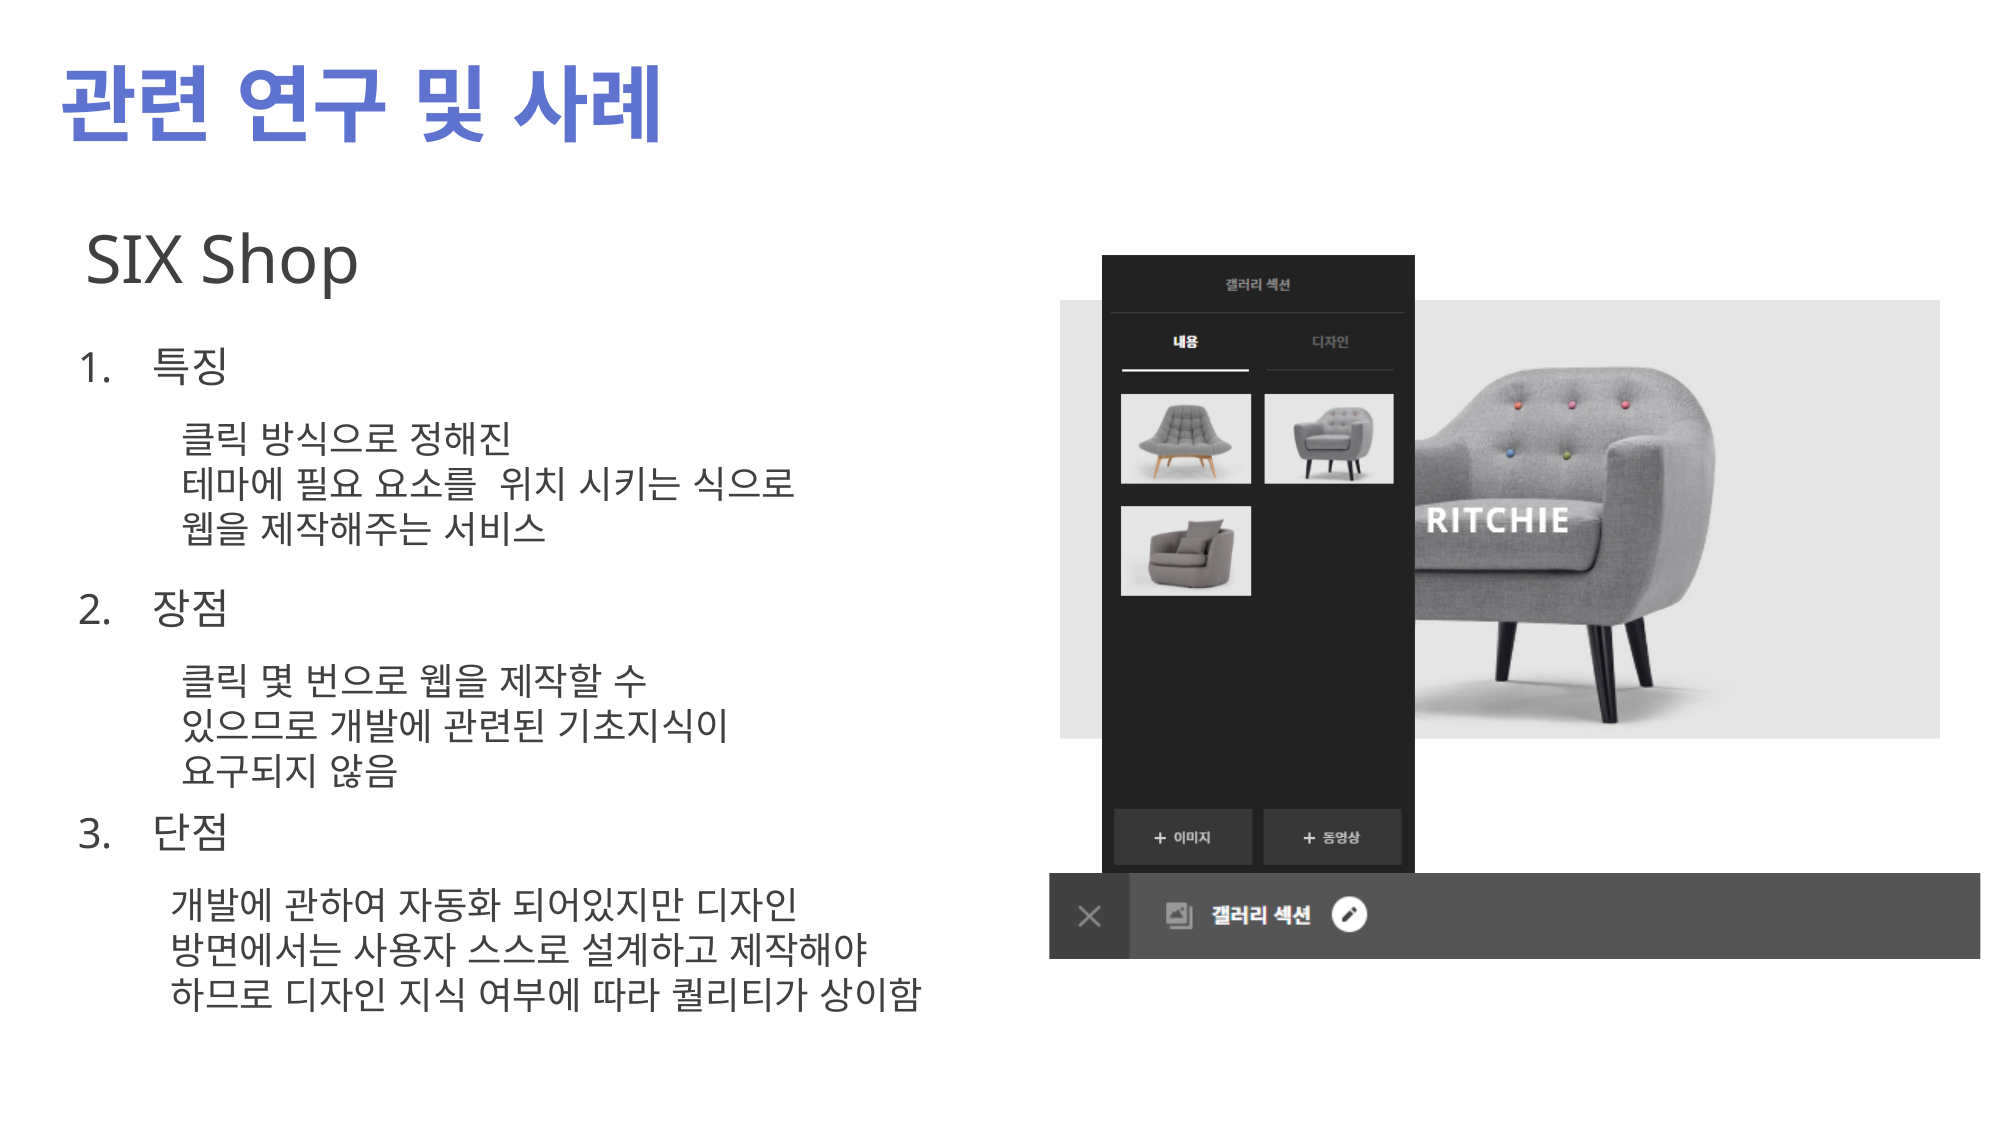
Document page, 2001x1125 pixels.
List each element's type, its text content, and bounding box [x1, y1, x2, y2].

text_box 특징 클릭 방식으로 정해진 테마에 필요 요소를 위치 시키는 식으로 웹을 제작해주는 서비스 [63, 333, 941, 596]
text_box 단점 개발에 관하여 자동화 되어있지만 디자인 방면에서는 사용자 스스로 설계하고 제작해야 하므로 디자인 지식 여부에 따라 퀄리티가 상이함 [63, 799, 1056, 1025]
text_box SIX Shop [70, 209, 376, 304]
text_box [1049, 255, 1981, 959]
text_box 장점 클릭 몇 번으로 웹을 제작할 수 있으므로 개발에 관련된 기초지식이 요구되지 않음 [63, 575, 893, 799]
text_box 관련 연구 및 사례 [0, 40, 764, 161]
